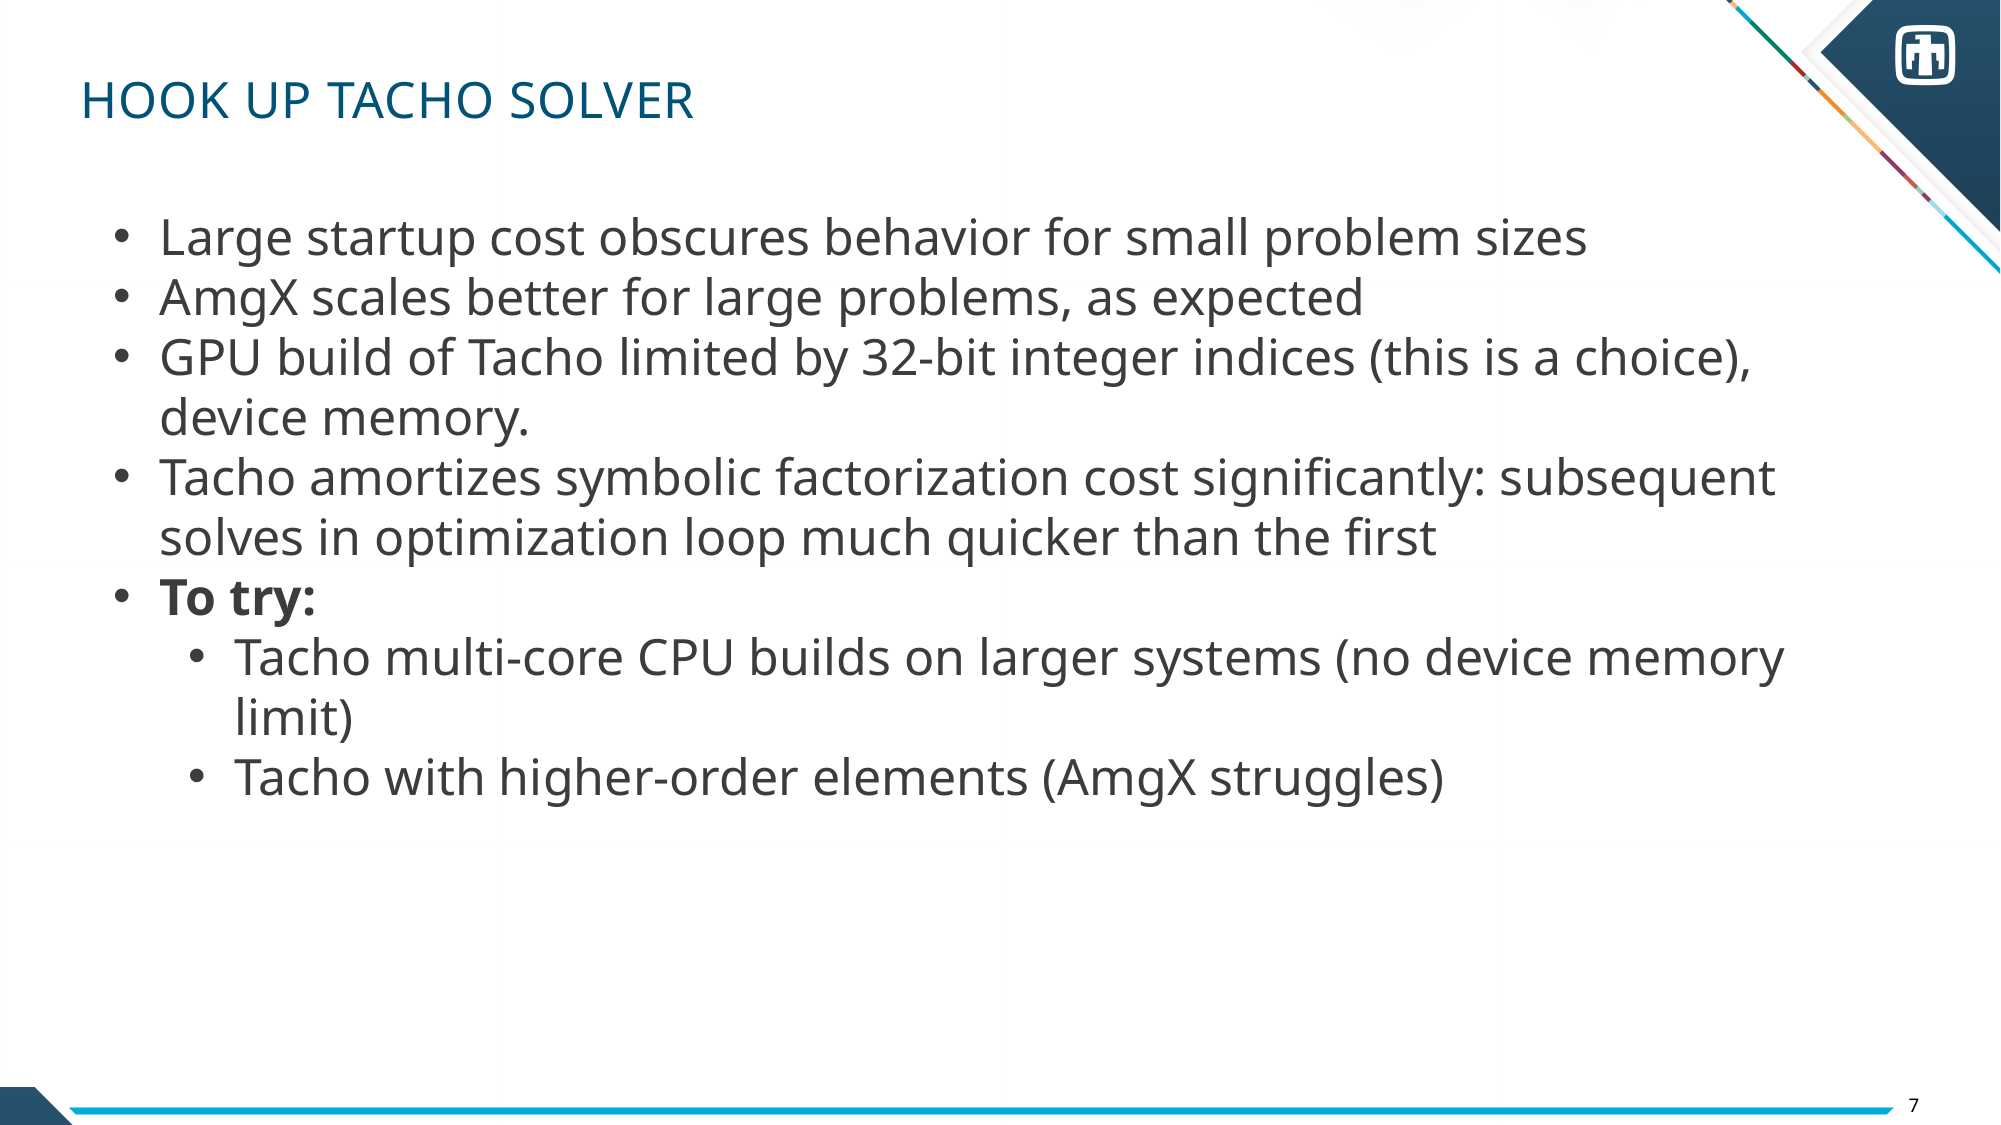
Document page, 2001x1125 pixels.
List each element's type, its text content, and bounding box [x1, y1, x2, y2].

text_box Large startup cost obscures behavior for small problem sizes AmgX scales better for large problems, as expected GPU build of Tacho limited by 32-bit integer indices (this is a choice), device memory. Tacho amortizes symbolic factorization cost significantly: subsequent solves in optimization loop much quicker than the first To try: Tacho multi-core CPU builds on larger systems (no device memory limit) Tacho with higher-order elements (AmgX struggles) [98, 197, 1816, 813]
picture [0, 0, 2001, 1125]
slide_number 7 [1893, 1086, 1974, 1125]
title Hook up Tacho Solver [80, 38, 1737, 166]
